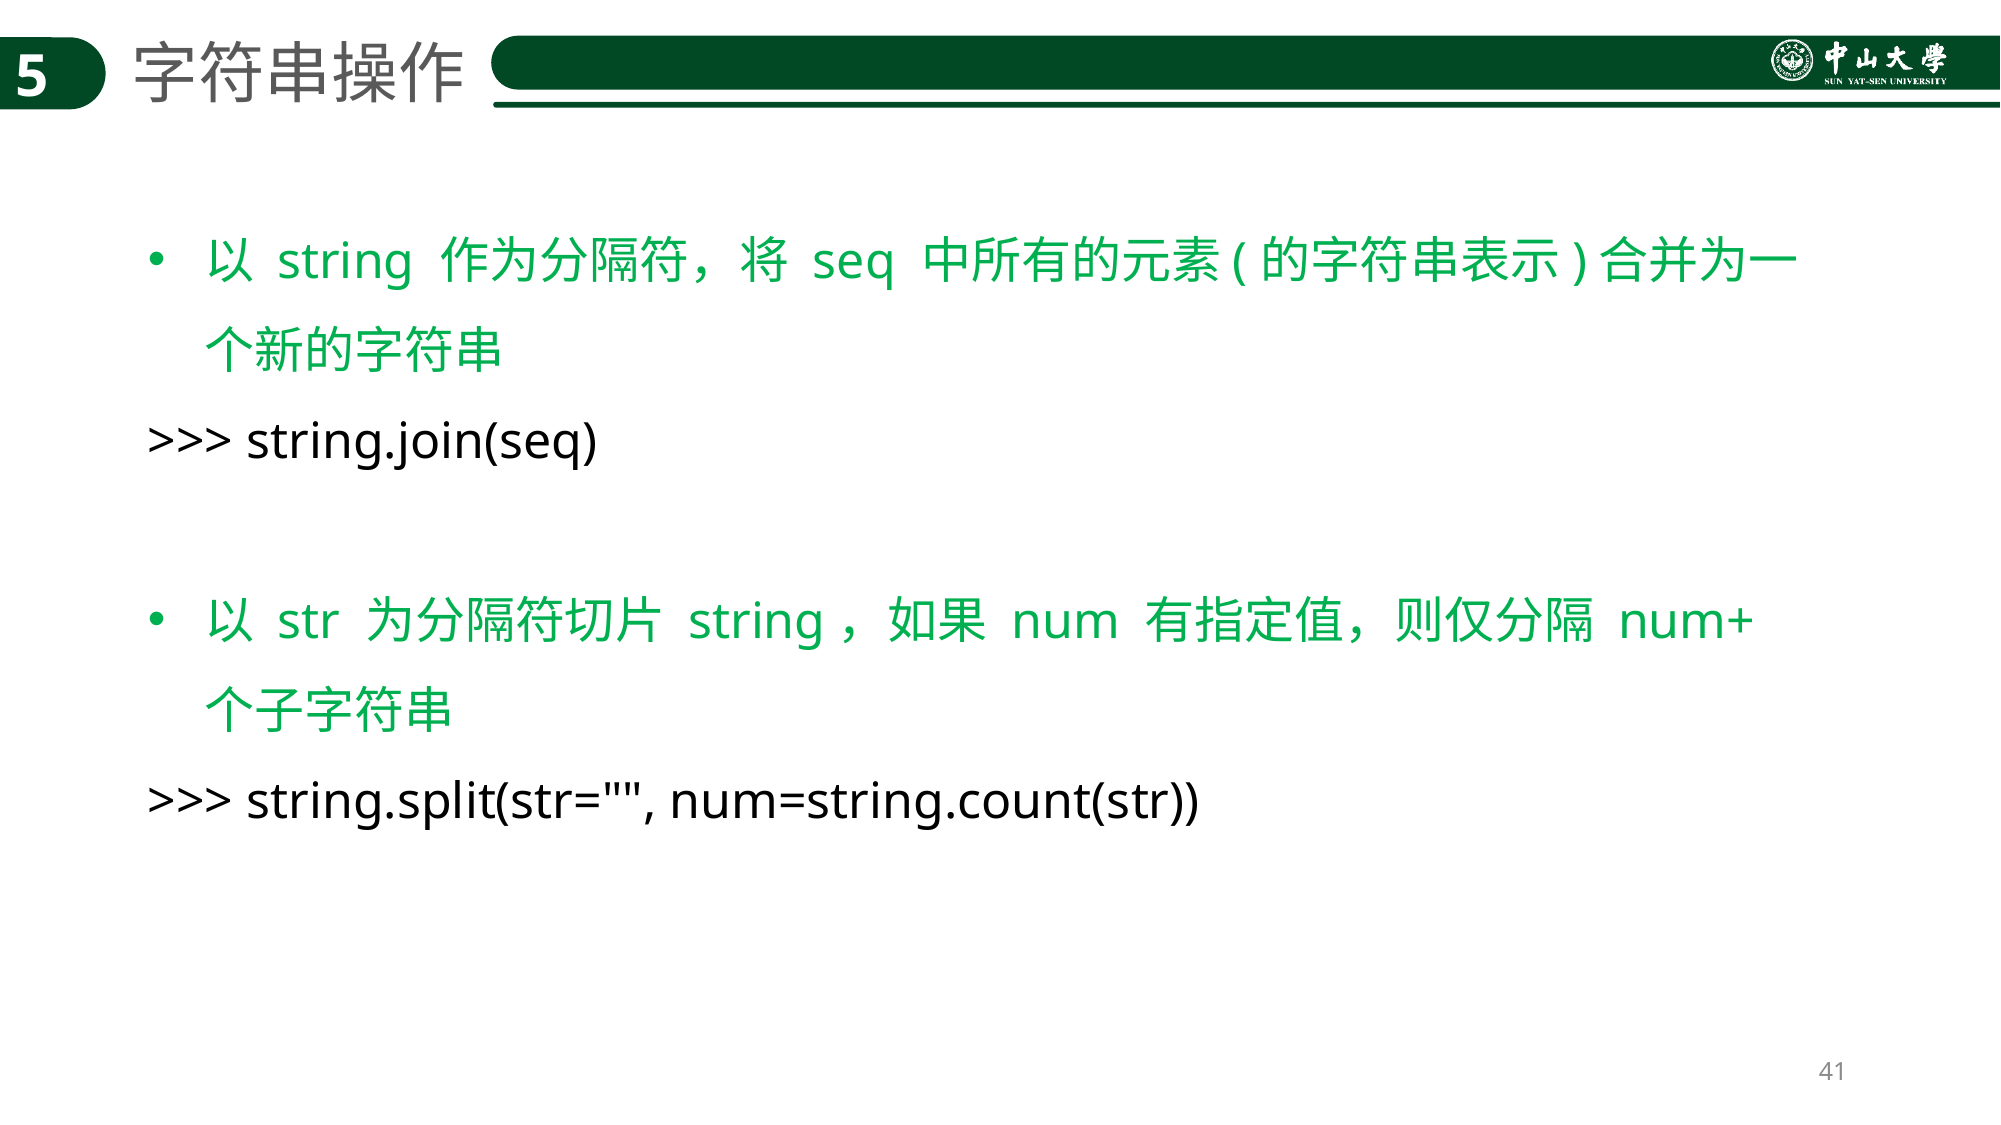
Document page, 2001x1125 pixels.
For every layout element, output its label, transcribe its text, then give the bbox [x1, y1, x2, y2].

text_box 字符串操作 [116, 23, 481, 119]
text_box 5 [0, 36, 107, 111]
slide_number 41 [1412, 1042, 1863, 1103]
text_box 以 string 作为分隔符，将 seq 中所有的元素(的字符串表示)合并为一个新的字符串 >>> string.join(seq) 以 str 为分隔符切片 string，如果 num 有指定值，则仅分隔 num+ 个子字符串 >>> string.split(str="", num=string.count(str)) [133, 191, 1820, 836]
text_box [491, 35, 2000, 108]
picture [1760, 28, 1969, 102]
